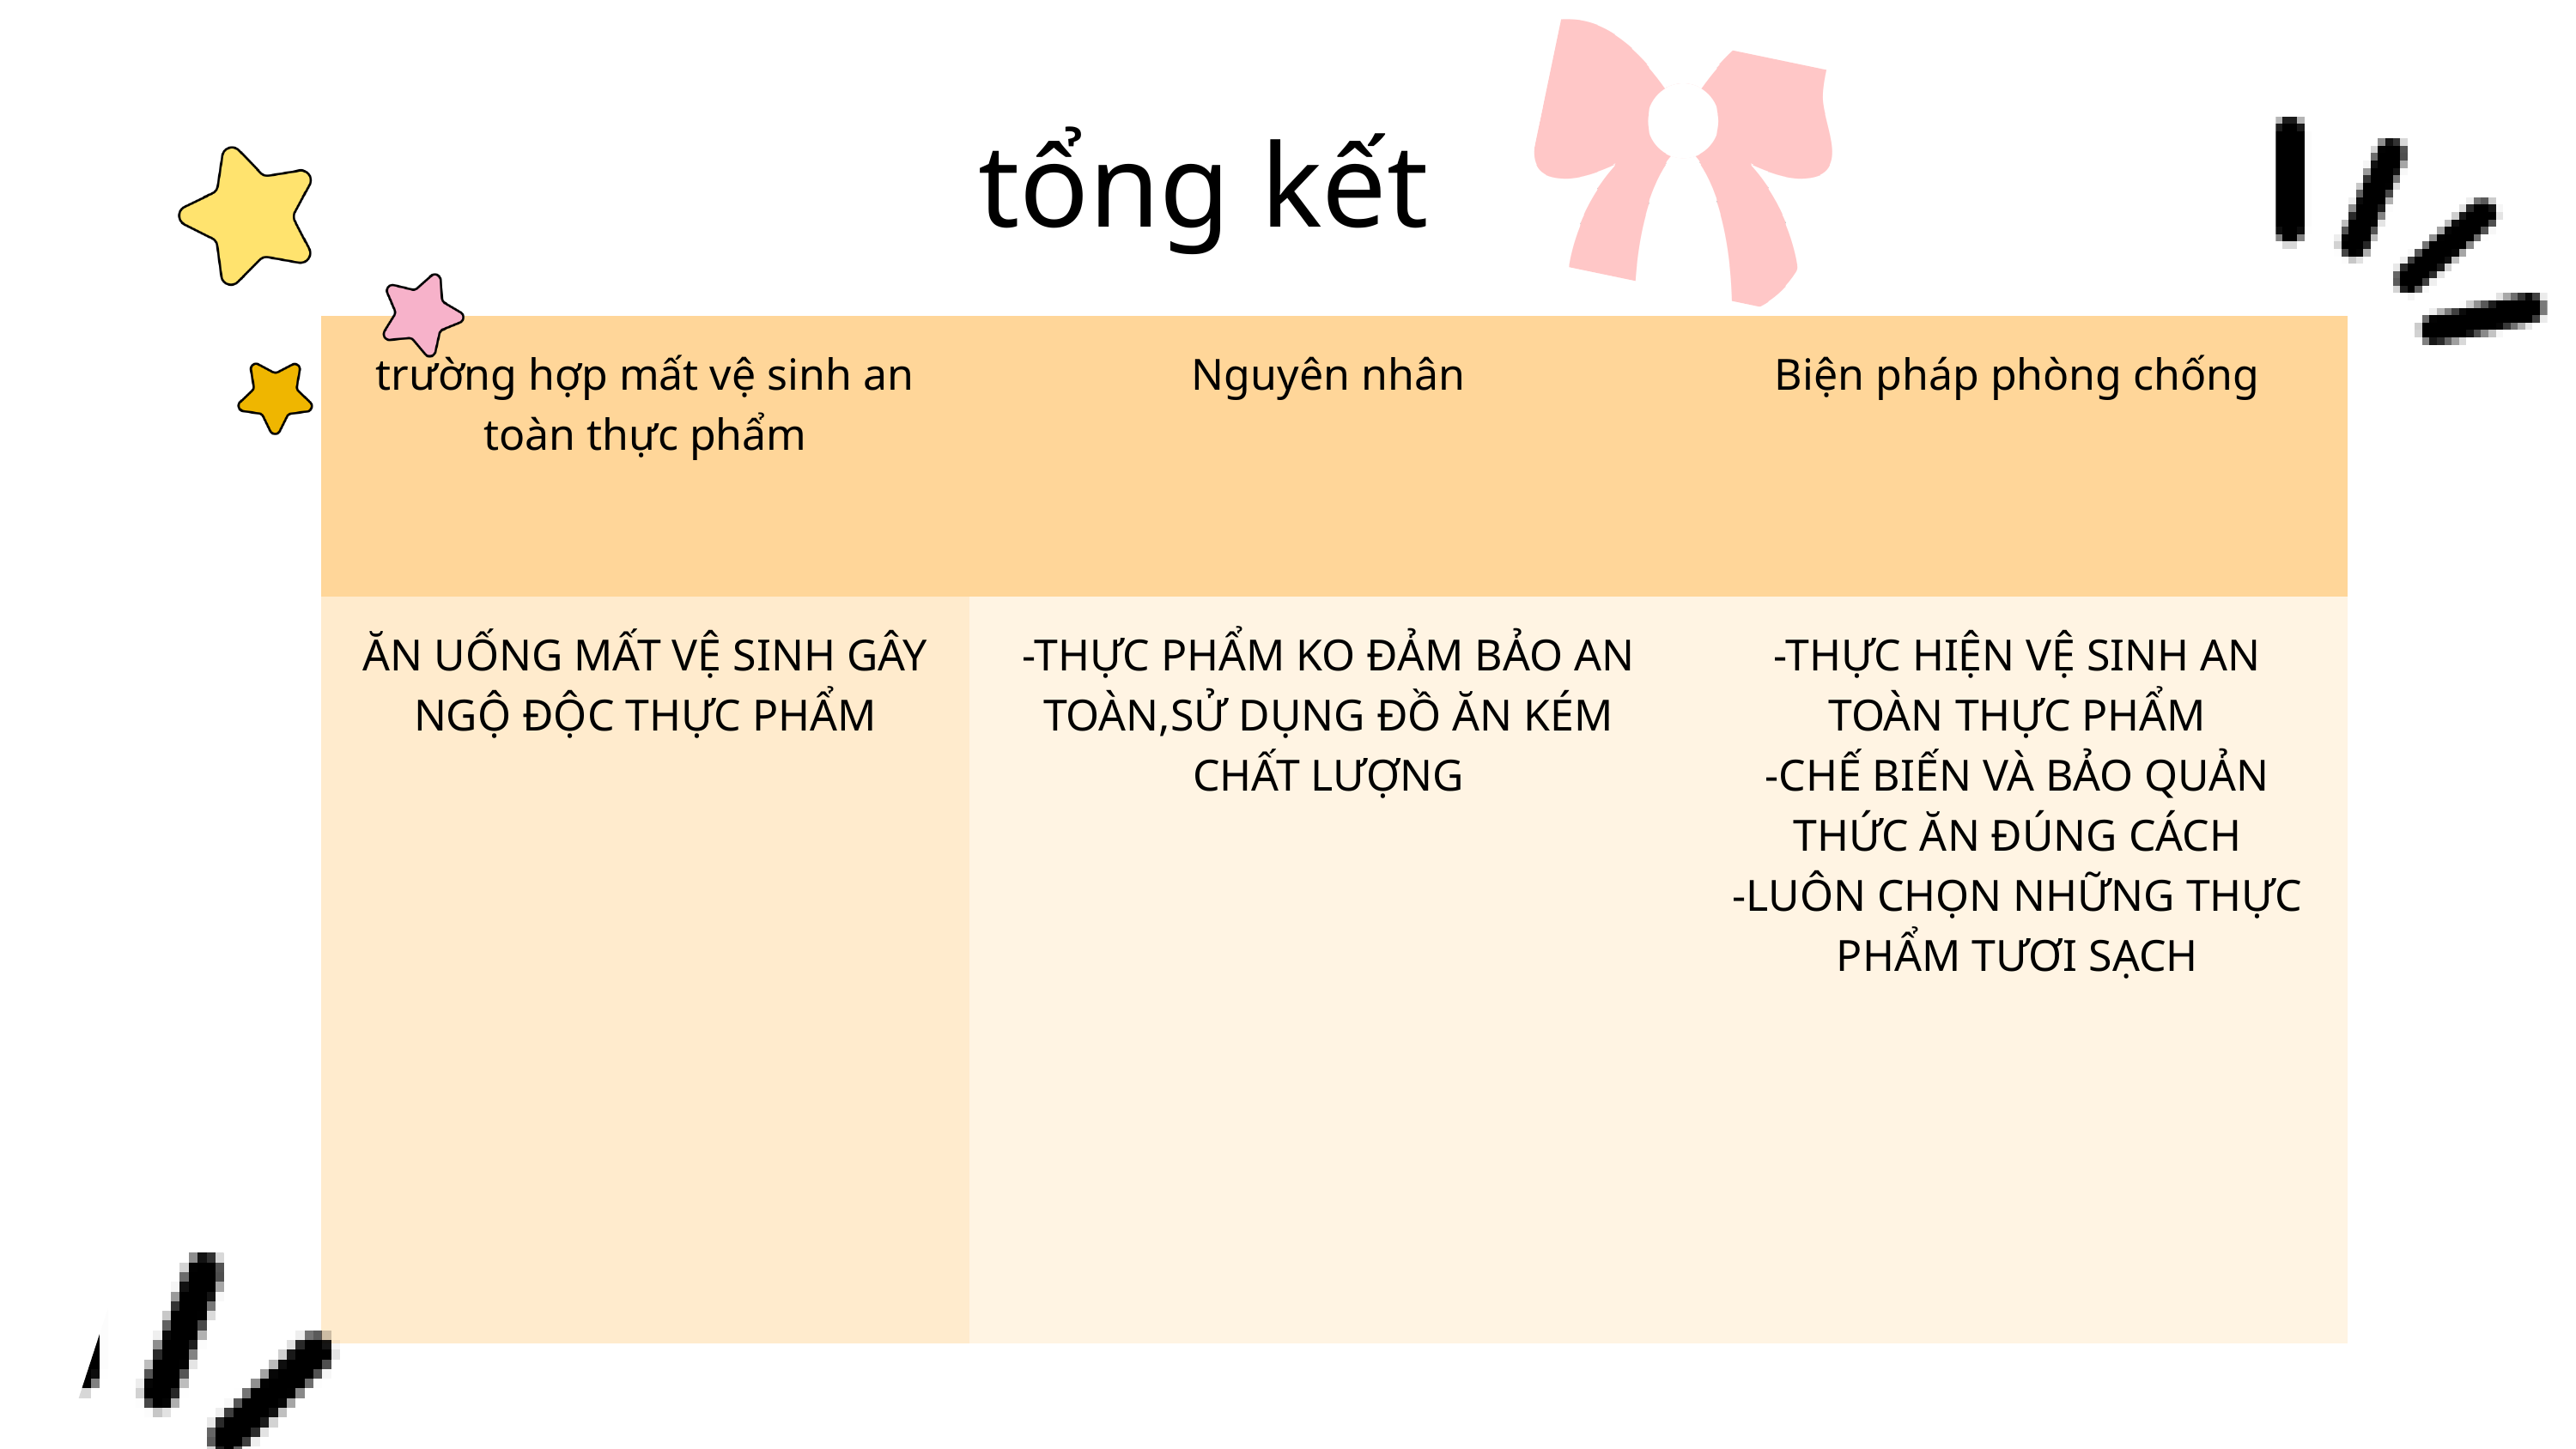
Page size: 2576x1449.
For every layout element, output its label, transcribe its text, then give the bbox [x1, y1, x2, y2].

text_box [64, 1224, 394, 1449]
text_box tổng kết [873, 134, 1534, 250]
table_header trường hợp mất vệ sinh an toàn thực phẩm [321, 316, 969, 597]
table_cell -THỰC HIỆN VỆ SINH AN TOÀN THỰC PHẨM -CHẾ BIẾN VÀ BẢO QUẢN THỨC ĂN ĐÚNG CÁCH -LUÔN CHỌN NHỮNG THỰC PHẨM TƯƠI SẠCH [1687, 597, 2348, 1343]
table_header Biện pháp phòng chống [1687, 316, 2348, 597]
text_box [2275, 117, 2548, 345]
table_header Nguyên nhân [969, 316, 1687, 597]
table_cell ĂN UỐNG MẤT VỆ SINH GÂY NGỘ ĐỘC THỰC PHẨM [321, 597, 969, 1343]
text_box [177, 144, 465, 435]
table_cell -THỰC PHẨM KO ĐẢM BẢO AN TOÀN,SỬ DỤNG ĐỒ ĂN KÉM CHẤT LƯỢNG [969, 597, 1687, 1343]
text_box [1512, 15, 1854, 316]
